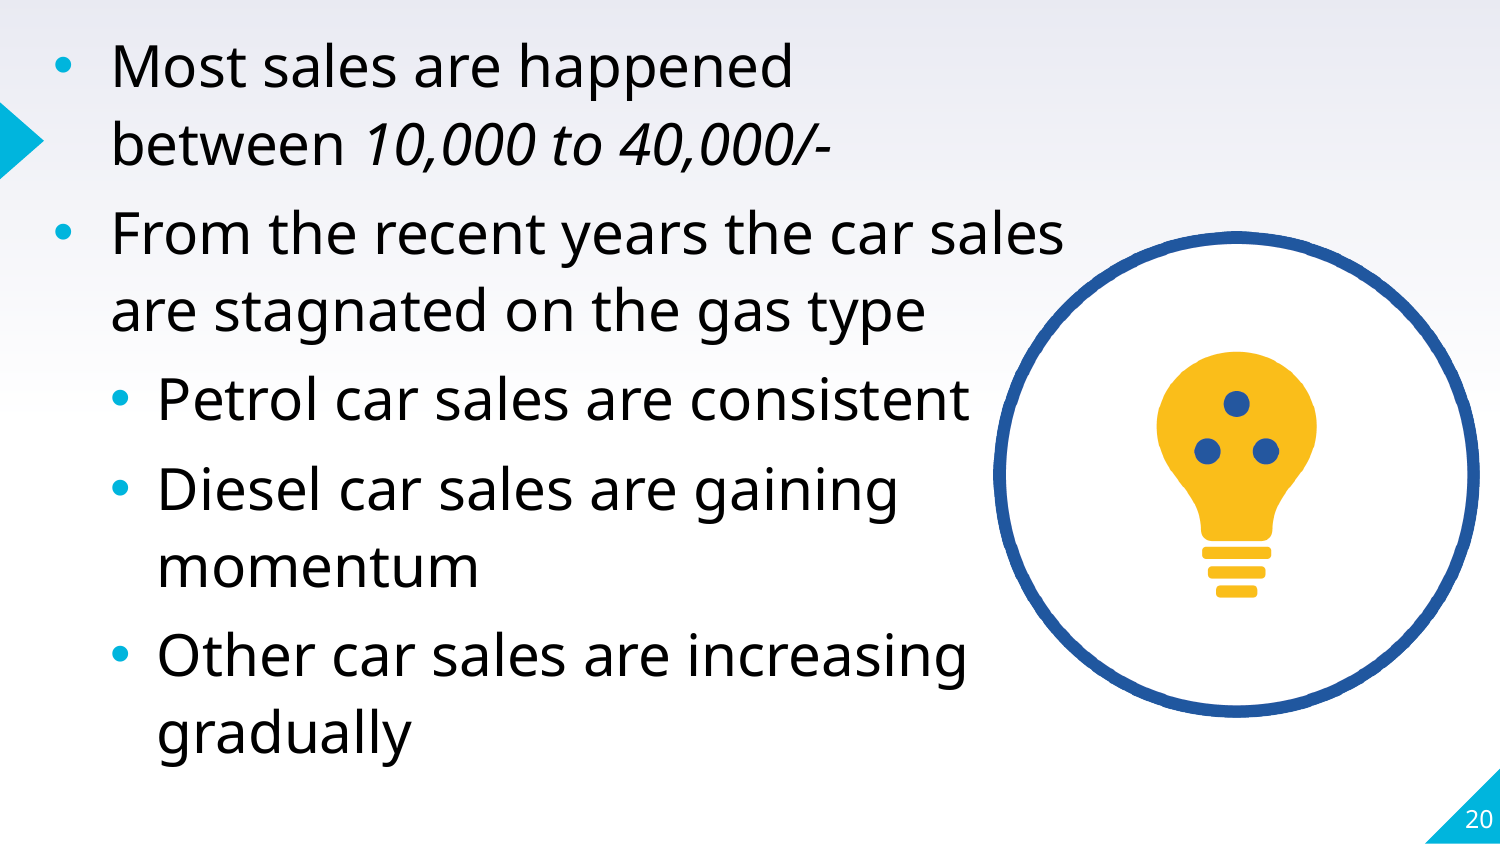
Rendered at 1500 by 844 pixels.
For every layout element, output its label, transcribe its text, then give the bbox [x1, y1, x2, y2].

slide_number 20 [1418, 760, 1494, 838]
list Most sales are happened between 10,000 to 40,000/- From the recent years the car sales are stagnated on the gas type Petrol car sales are consistent Diesel car sales are gaining momentum Other car sales are increasing gradually [34, 22, 1085, 824]
picture [993, 231, 1481, 718]
